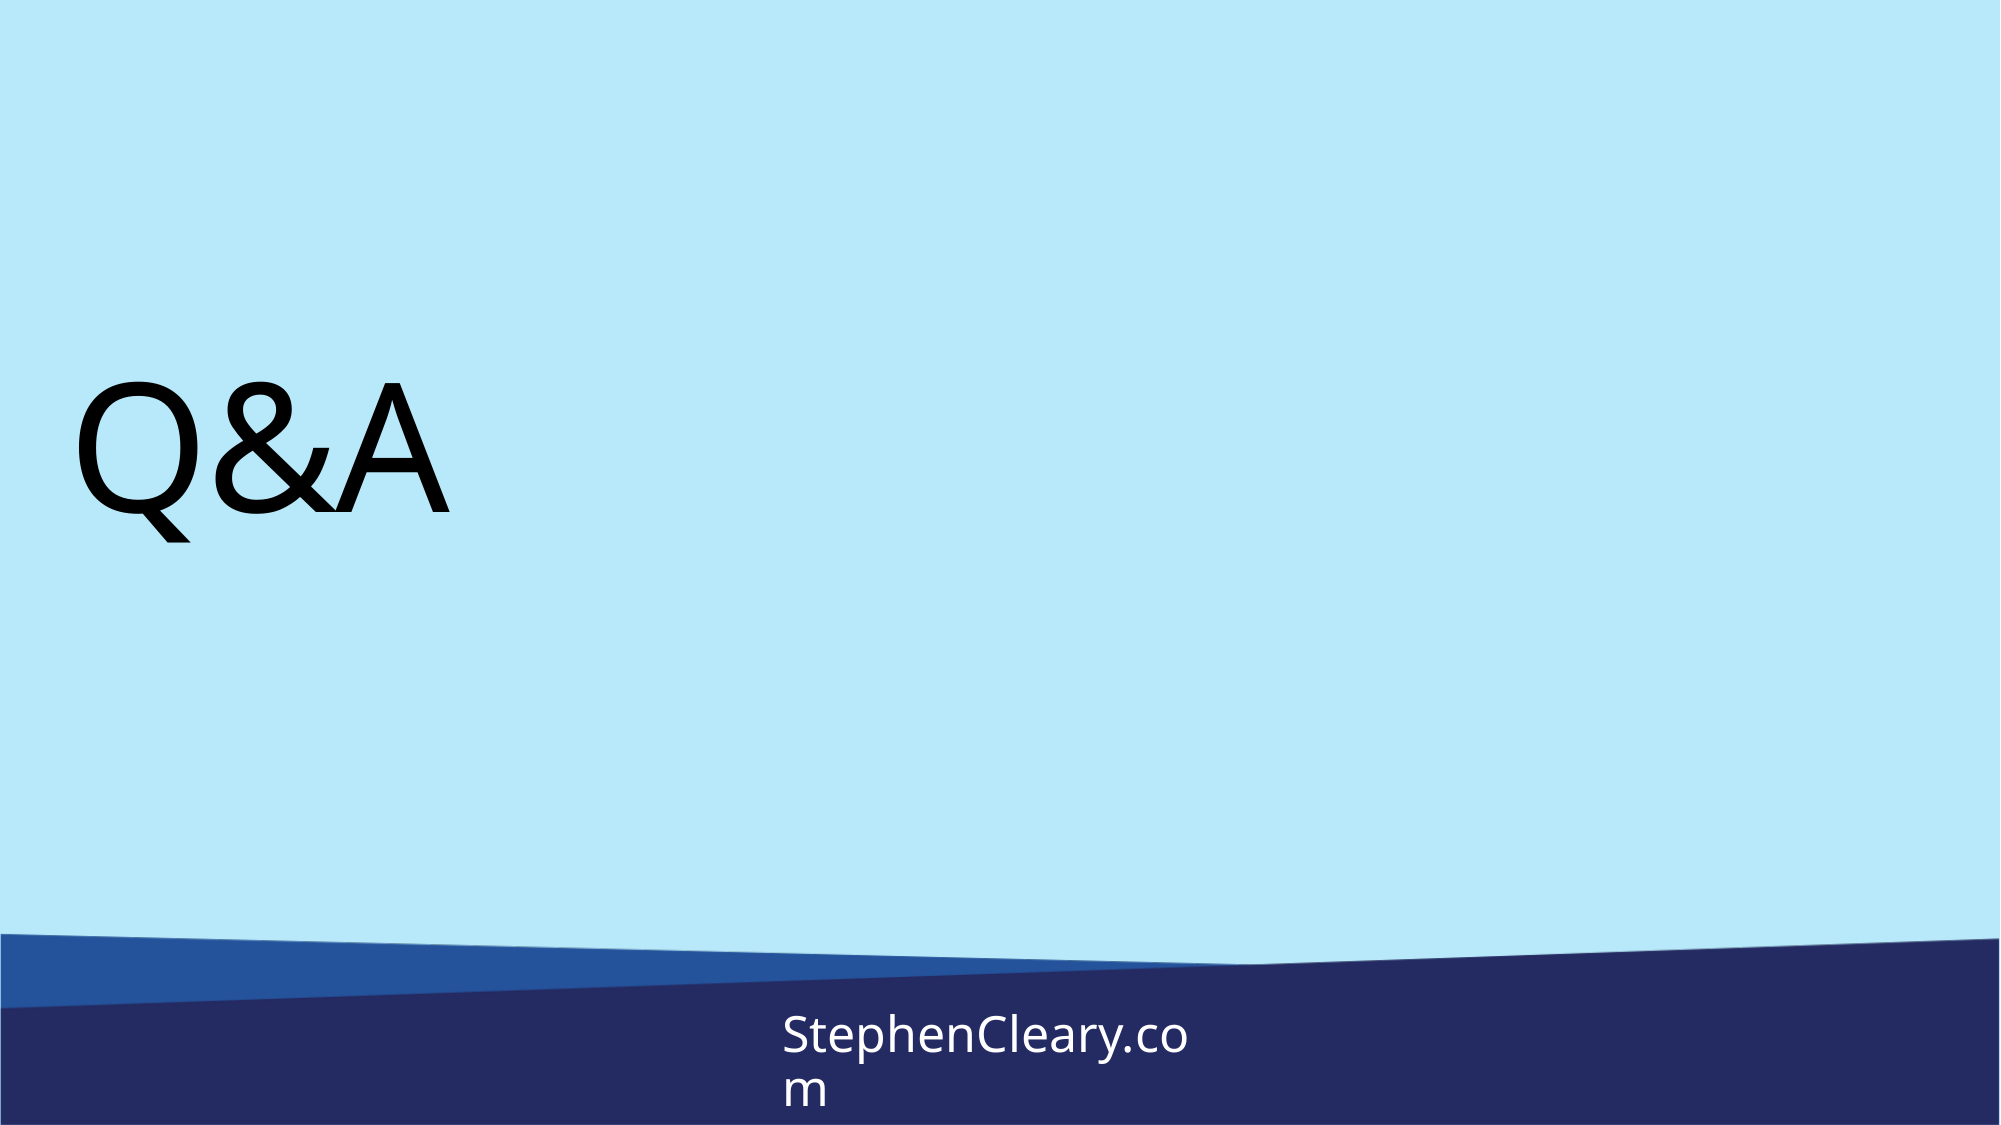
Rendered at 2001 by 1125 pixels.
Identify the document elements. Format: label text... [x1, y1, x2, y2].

picture [0, 0, 2000, 1125]
title Q&A [44, 341, 1956, 637]
